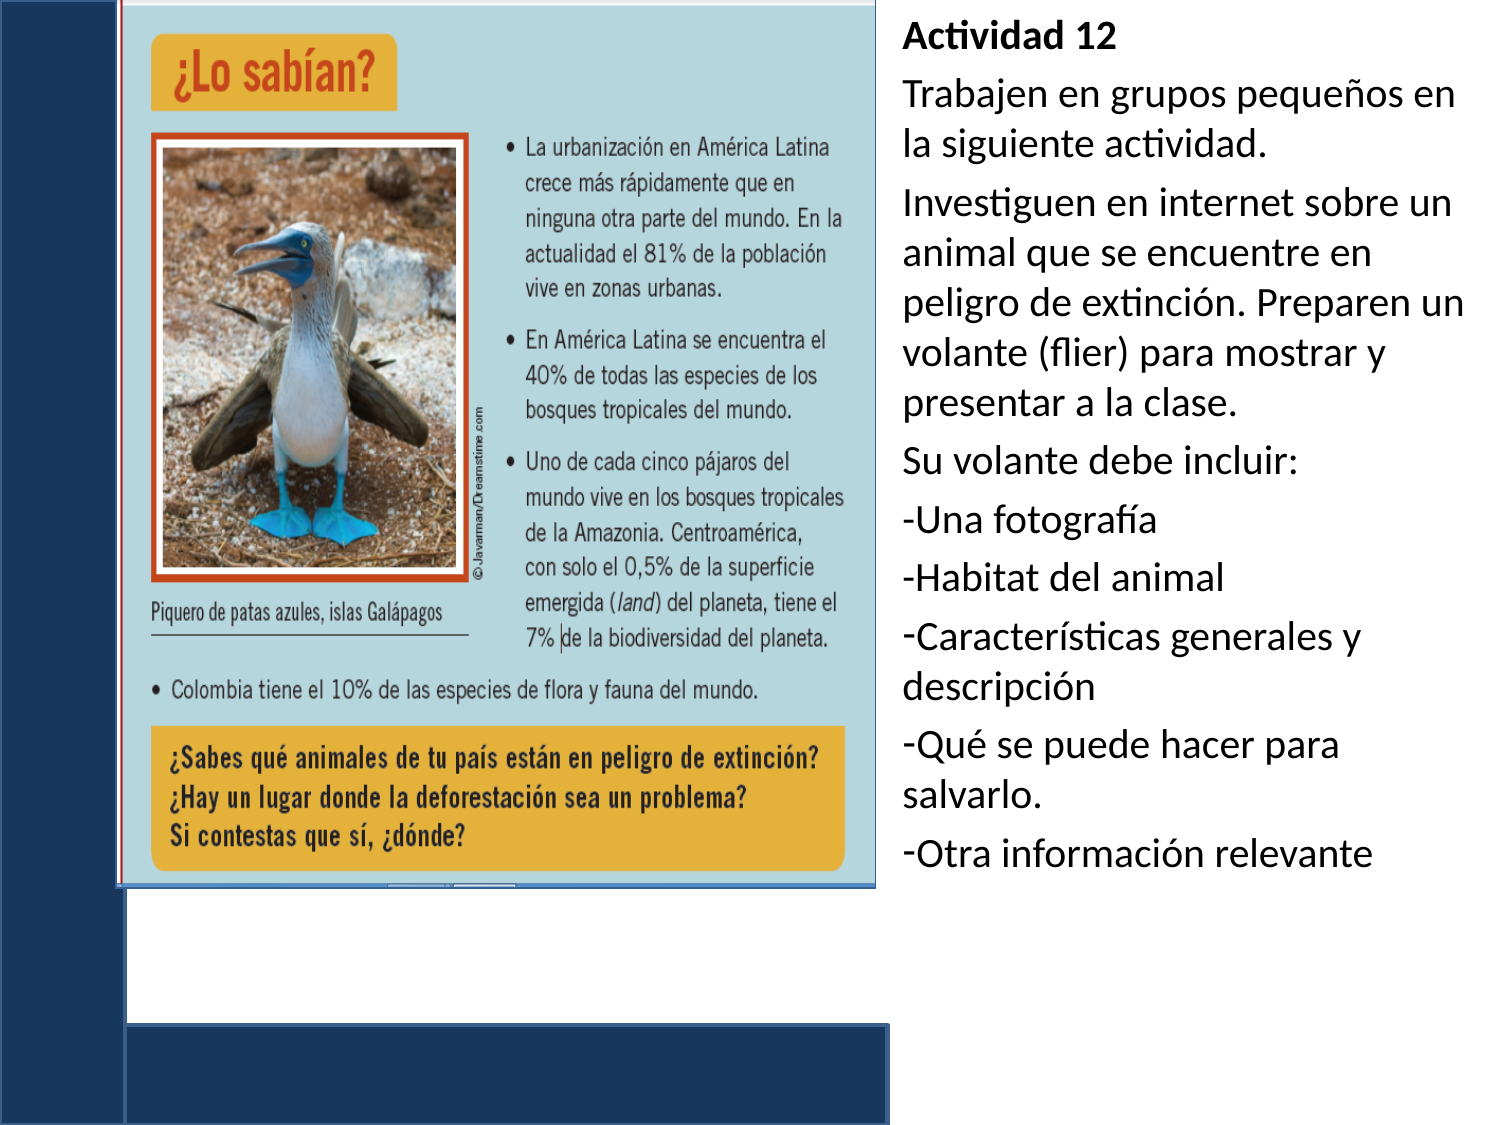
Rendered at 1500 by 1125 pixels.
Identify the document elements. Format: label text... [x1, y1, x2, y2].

list Actividad 12 Trabajen en grupos pequeños en la siguiente actividad. Investiguen en internet sobre un animal que se encuentre en peligro de extinción. Preparen un volante (flier) para mostrar y presentar a la clase. Su volante debe incluir: -Una fotografía -Habitat del animal Características generales y descripción Qué se puede hacer para salvarlo. Otra información relevante [887, 0, 1500, 1125]
text_box [123, 1023, 890, 1125]
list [116, 0, 876, 888]
text_box [0, 0, 127, 1125]
